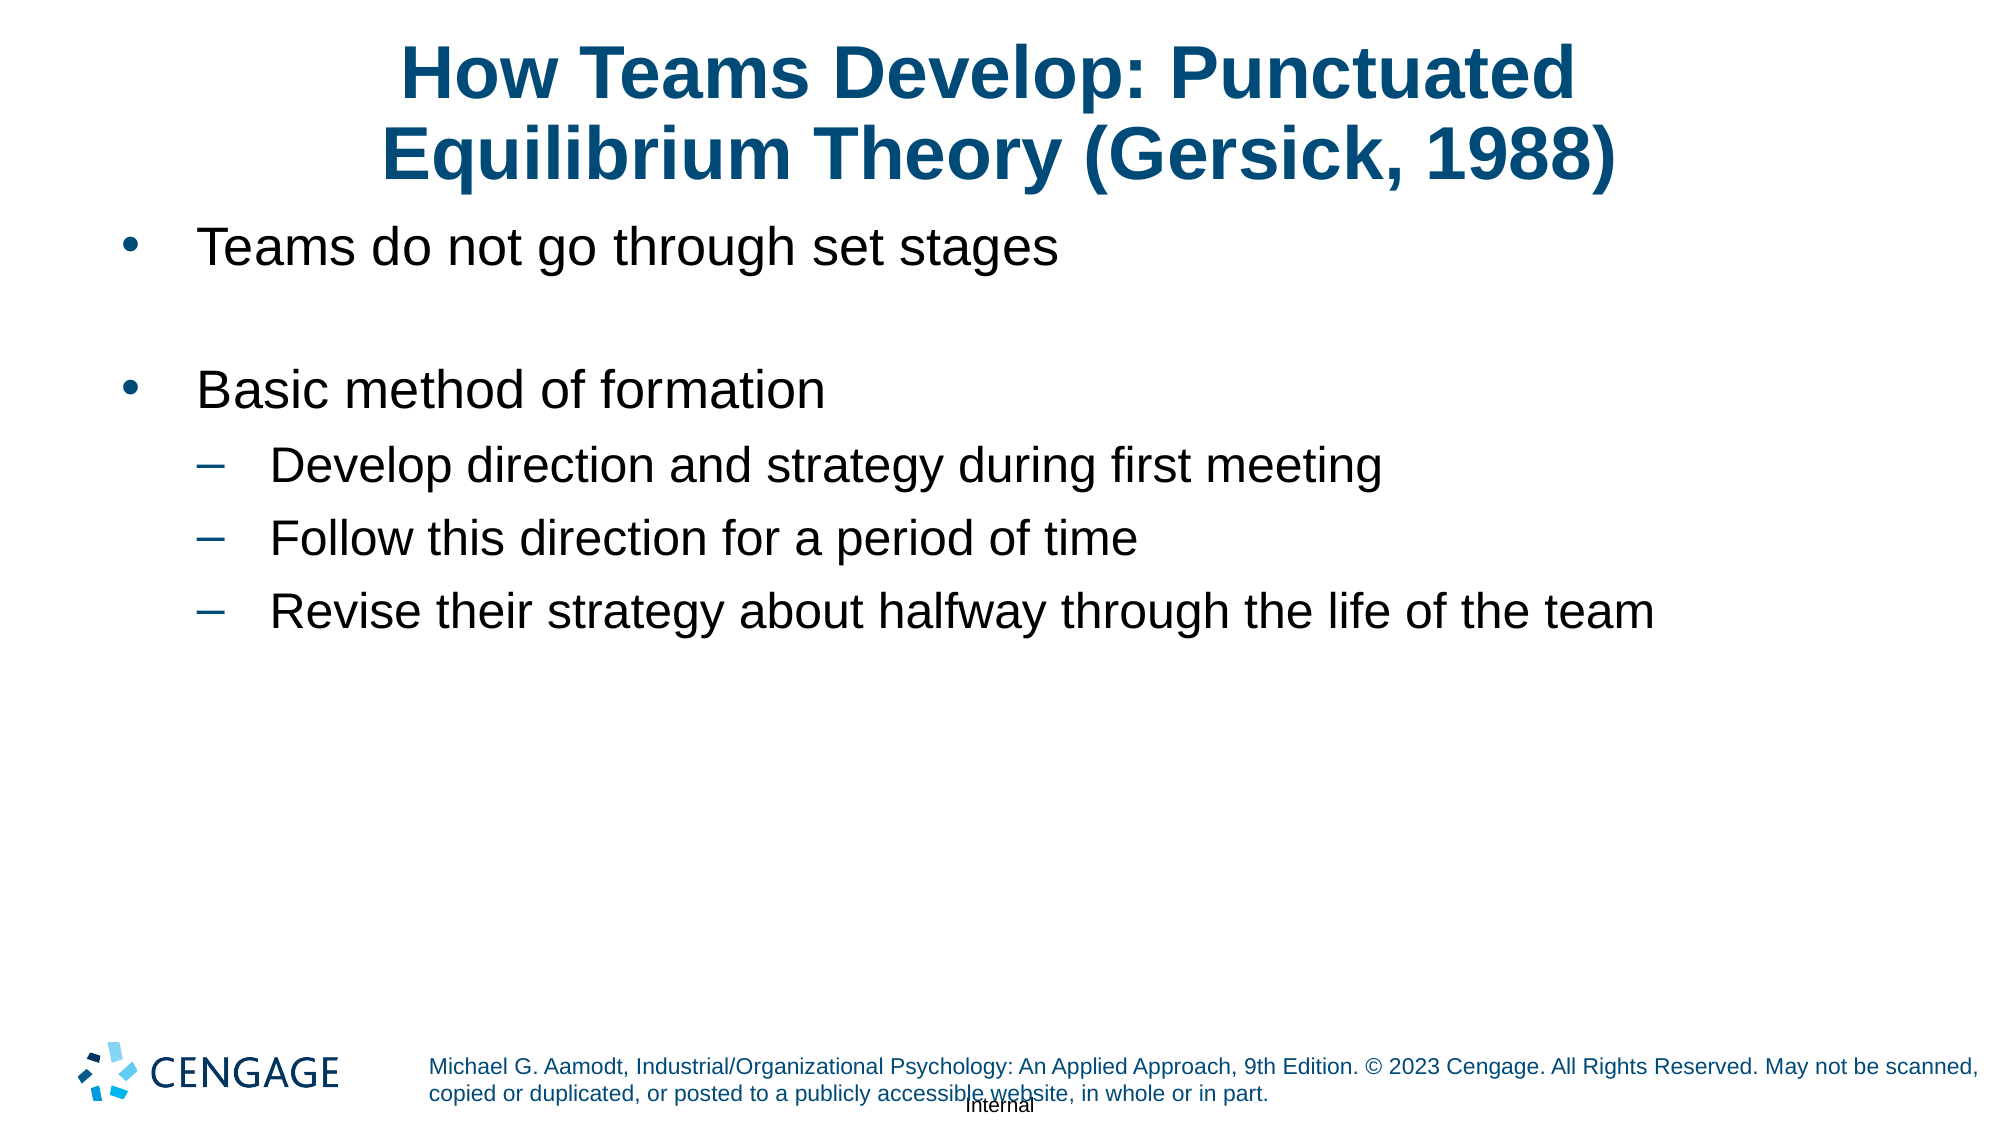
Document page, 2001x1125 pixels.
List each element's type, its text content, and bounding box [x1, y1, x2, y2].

list Teams do not go through set stages Basic method of formation Develop direction and strategy during first meeting Follow this direction for a period of time Revise their strategy about halfway through the life of the team [121, 211, 1880, 1000]
title How Teams Develop: Punctuated Equilibrium Theory (Gersick, 1988) [137, 59, 1863, 171]
picture [78, 1042, 338, 1101]
